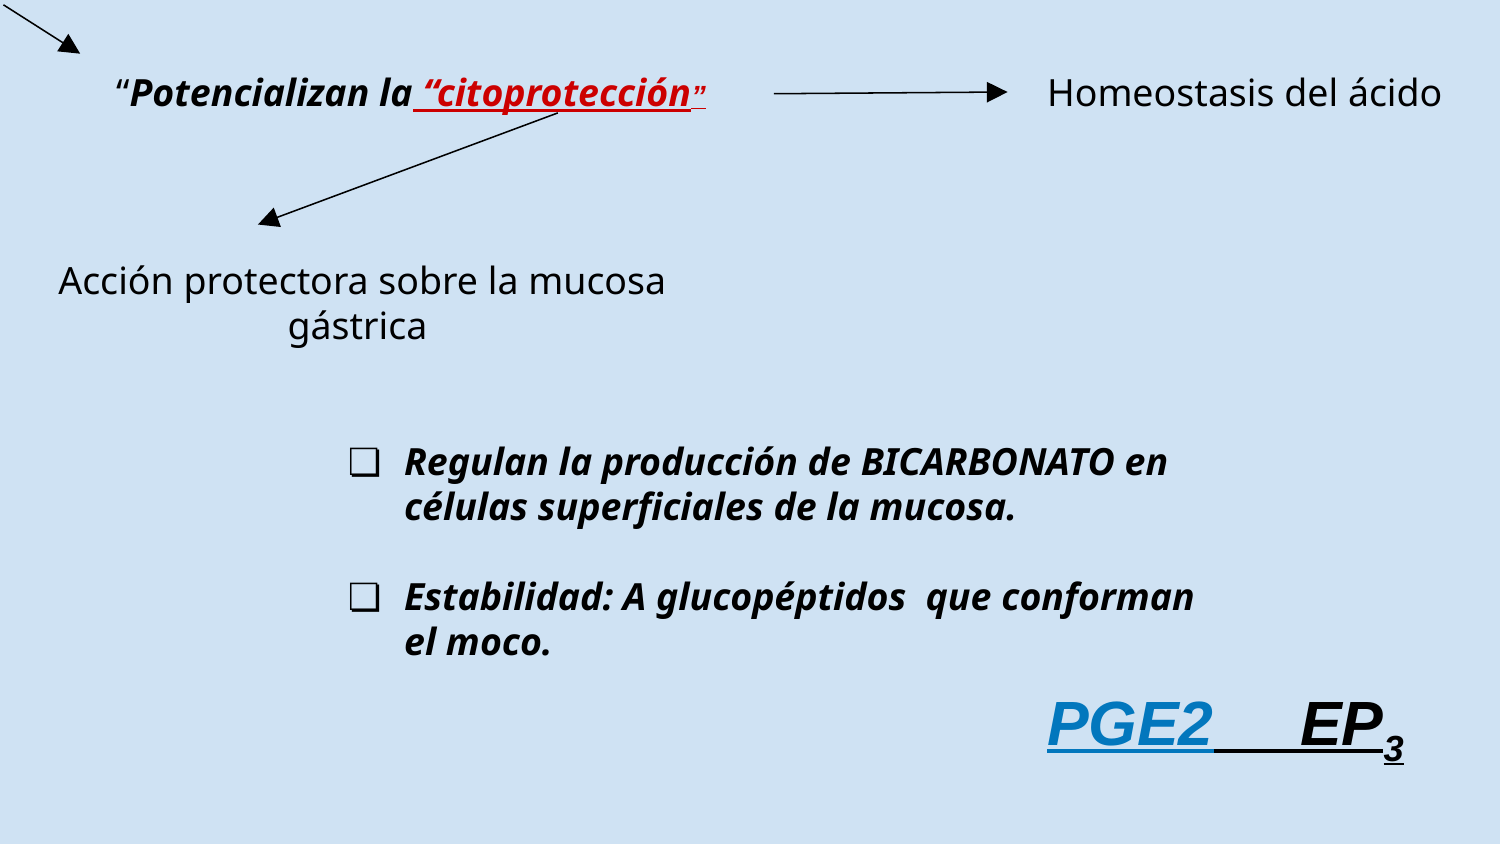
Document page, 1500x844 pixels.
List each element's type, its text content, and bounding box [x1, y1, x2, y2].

text_box Regulan la producción de BICARBONATO en células superficiales de la mucosa. Estabilidad: A glucopéptidos que conforman el moco. [314, 423, 1245, 713]
text_box “Potencializan la “citoprotección” [101, 53, 774, 134]
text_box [3, 4, 81, 54]
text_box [257, 112, 559, 225]
text_box Acción protectora sobre la mucosa gástrica [17, 241, 708, 354]
text_box PGE2 EP3 [1031, 651, 1430, 800]
text_box Homeostasis del ácido [1031, 53, 1482, 134]
